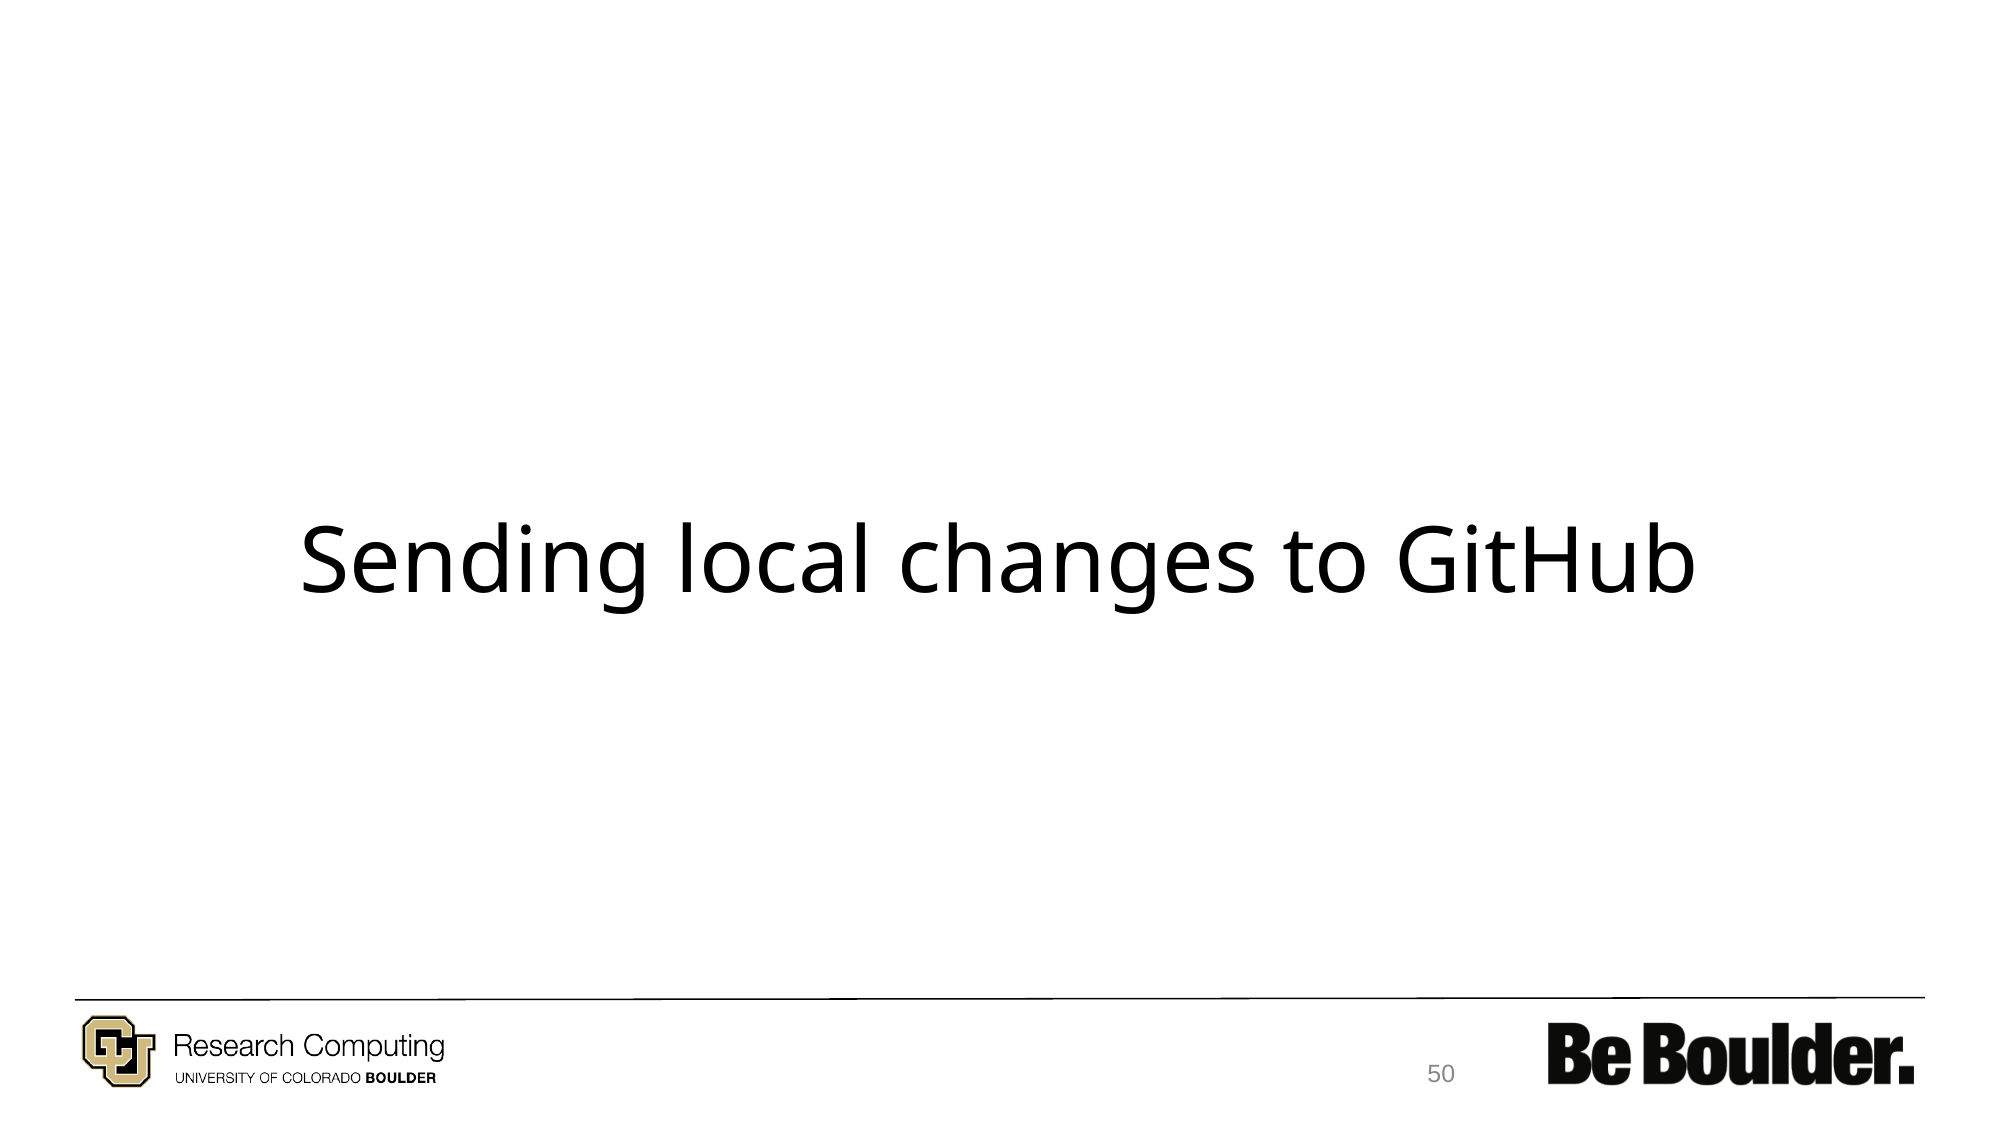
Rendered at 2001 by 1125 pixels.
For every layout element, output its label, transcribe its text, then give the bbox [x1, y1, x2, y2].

picture [81, 1015, 444, 1088]
slide_number 50 [1412, 1042, 1525, 1103]
picture [1524, 1015, 1938, 1088]
title Sending local changes to GitHub [137, 453, 1863, 672]
